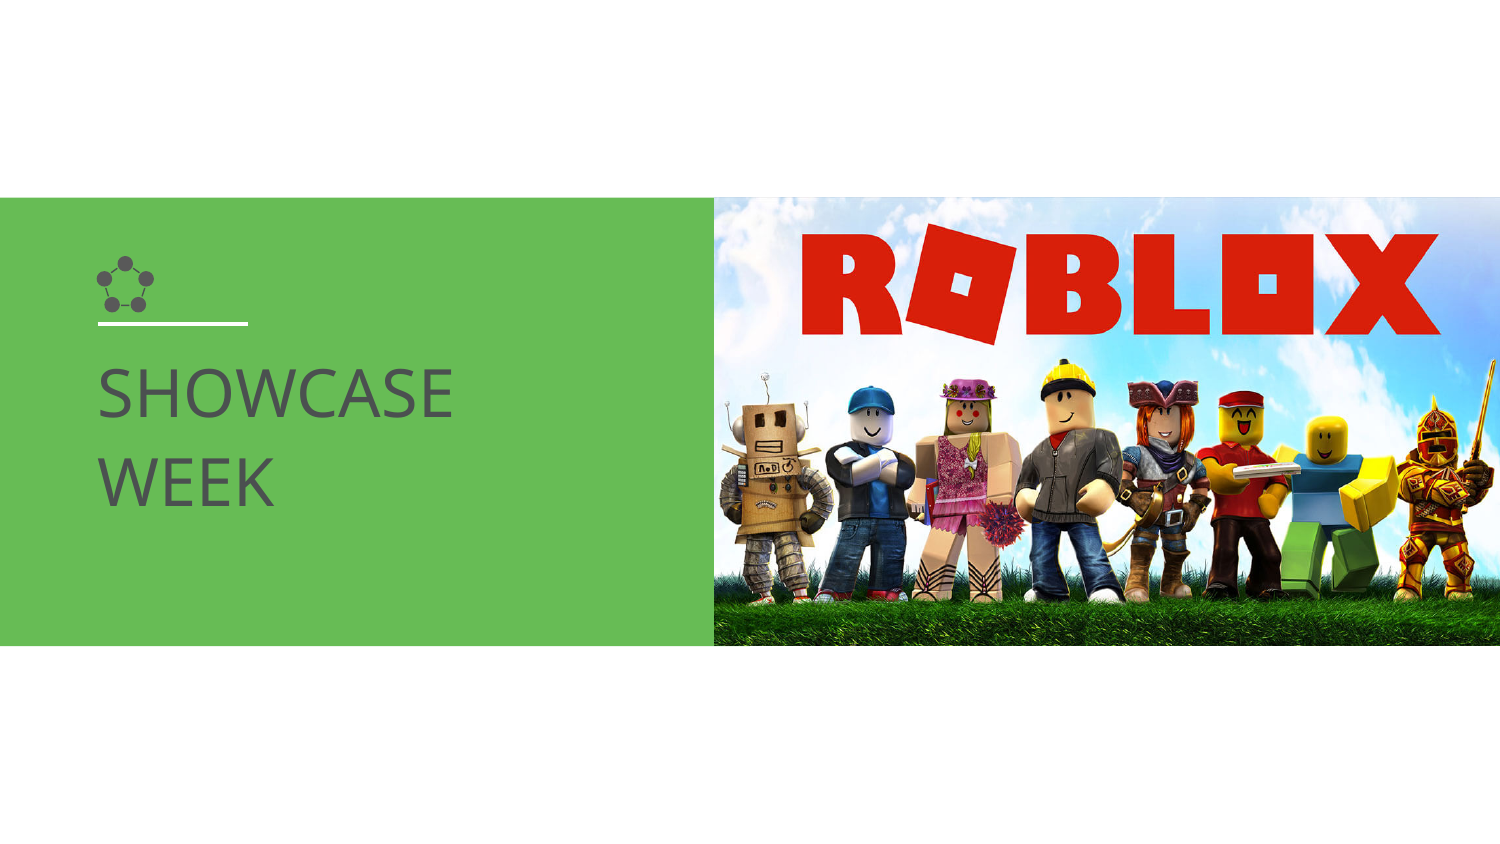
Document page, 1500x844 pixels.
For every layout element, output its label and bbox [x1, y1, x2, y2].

text_box [97, 323, 647, 535]
text_box [0, 197, 712, 647]
picture [714, 196, 1500, 646]
text_box [89, 248, 162, 321]
